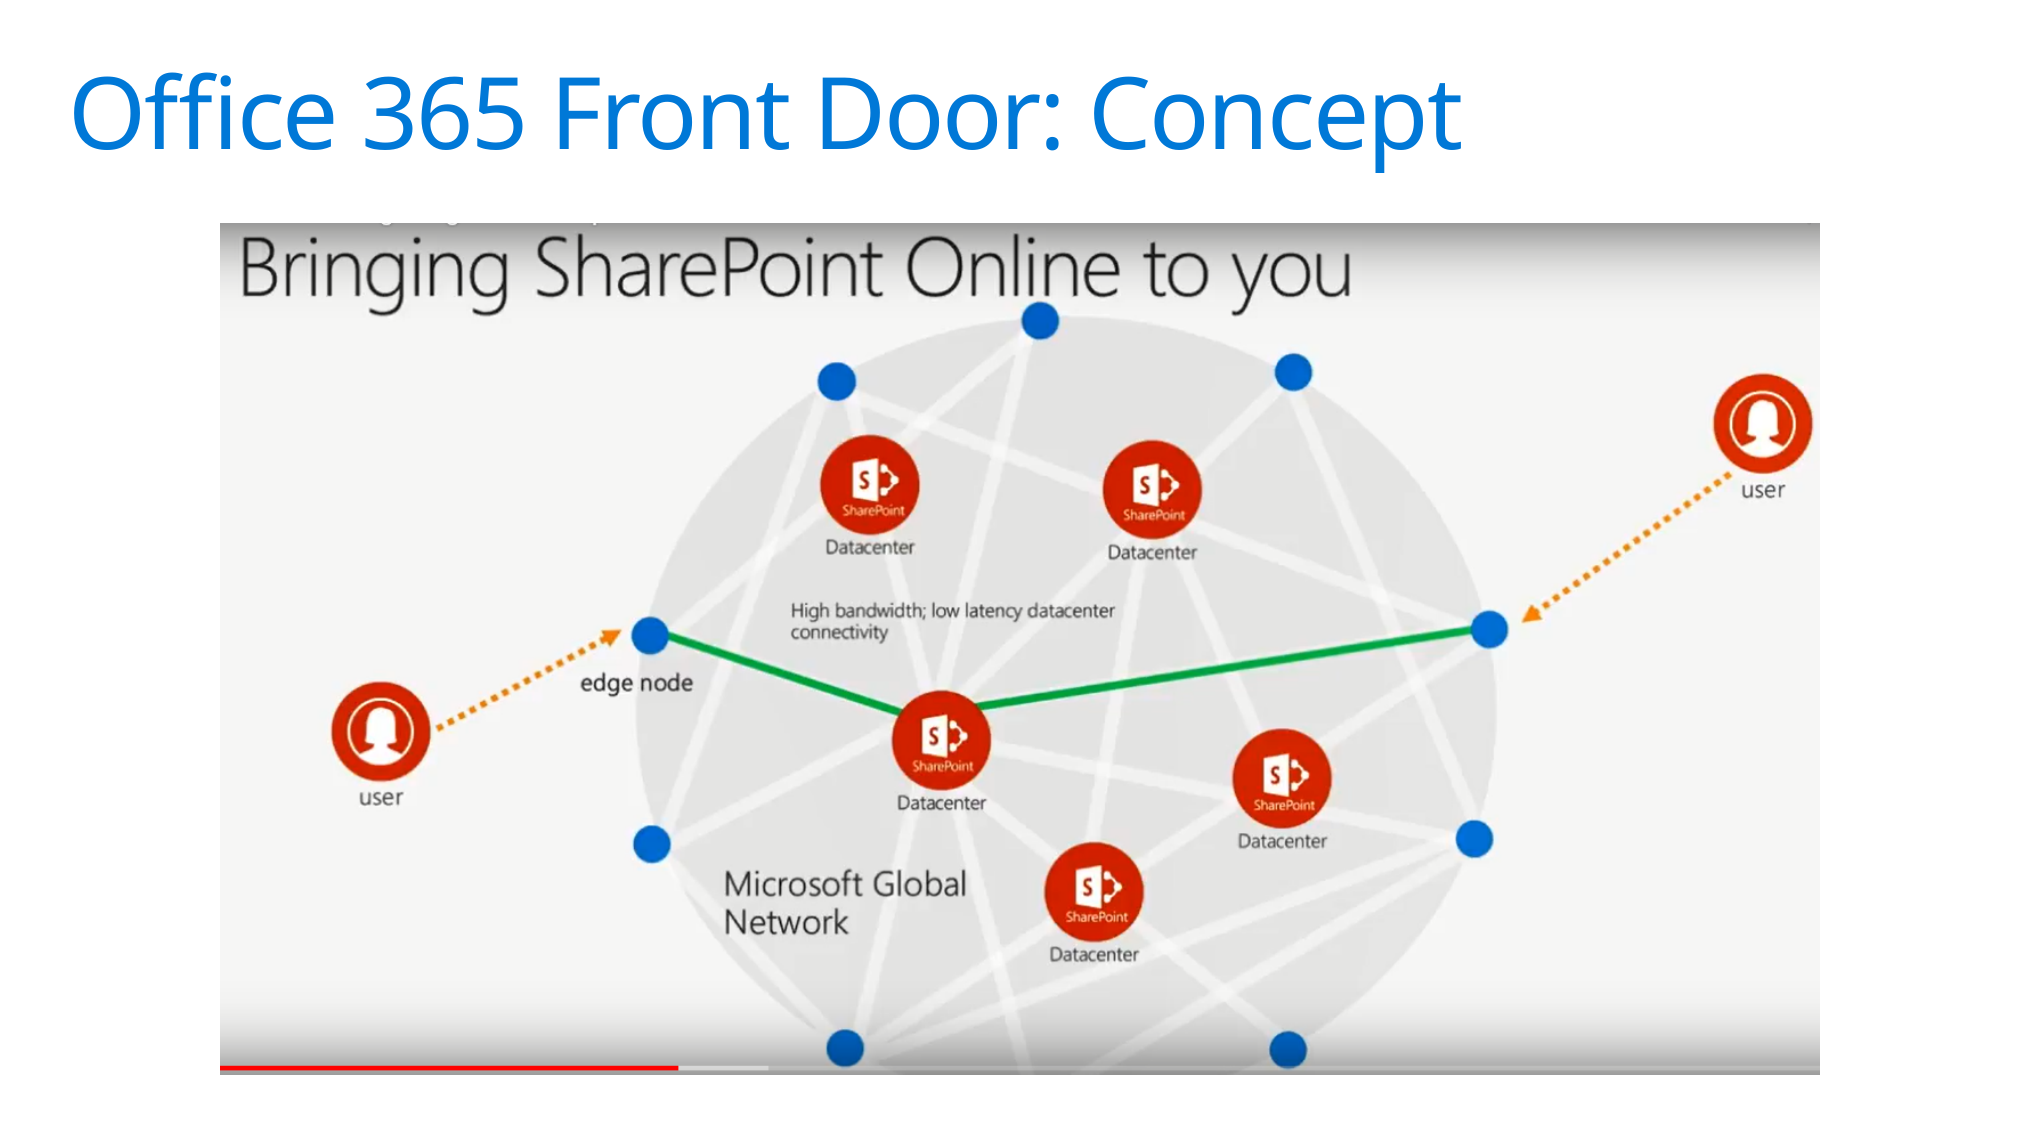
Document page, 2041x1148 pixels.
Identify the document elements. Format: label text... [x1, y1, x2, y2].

title Office 365 Front Door: Concept [45, 48, 1996, 199]
picture [220, 223, 1820, 1076]
